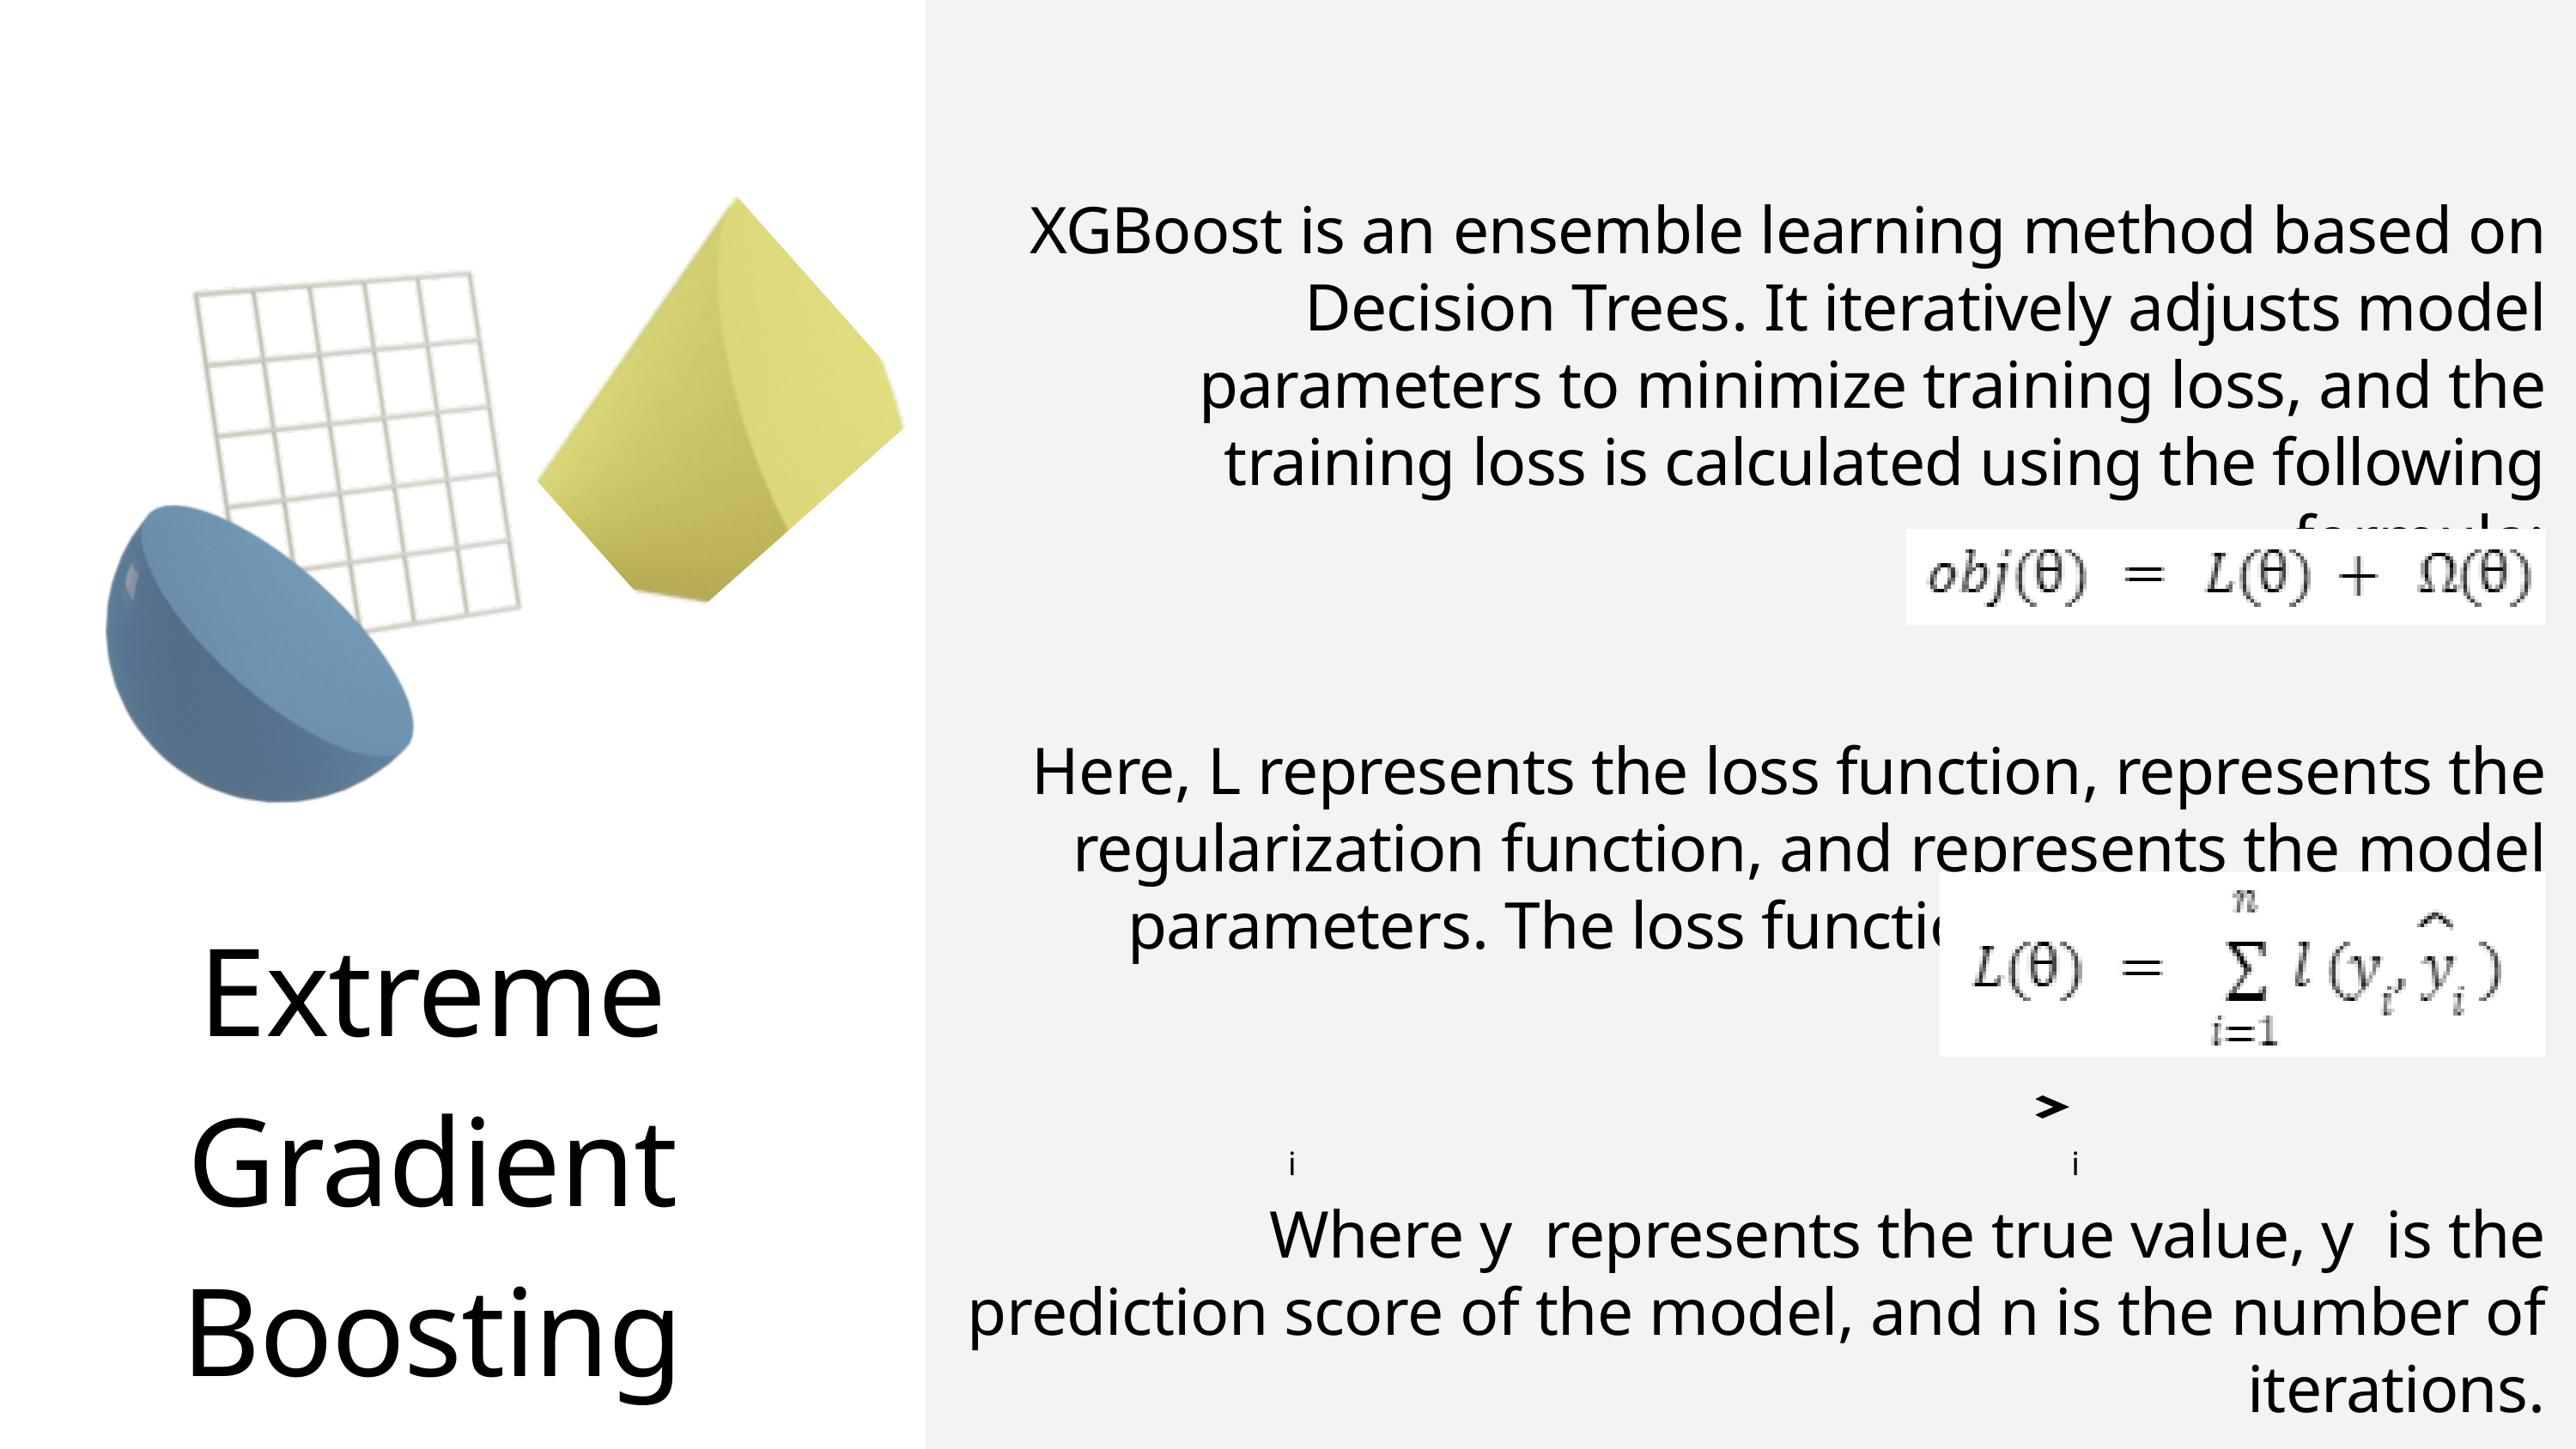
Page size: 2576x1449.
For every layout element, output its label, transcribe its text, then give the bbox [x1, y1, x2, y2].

text_box Extreme Gradient Boosting [105, 890, 760, 1402]
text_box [926, 0, 2576, 1449]
text_box [477, 189, 920, 634]
text_box [105, 504, 416, 804]
text_box [191, 269, 524, 655]
